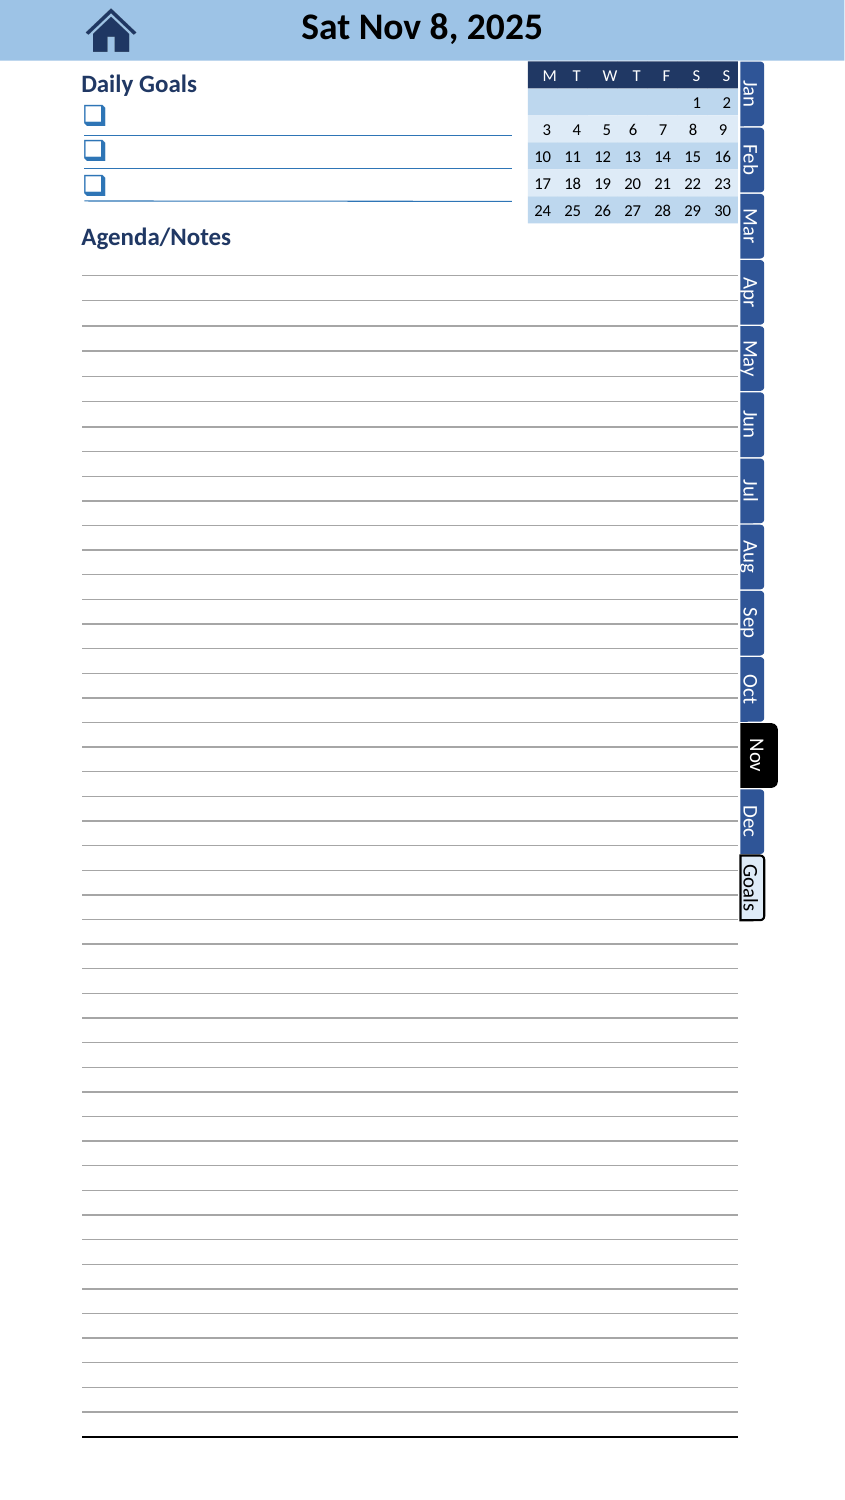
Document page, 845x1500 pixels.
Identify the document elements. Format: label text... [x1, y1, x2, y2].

list Sat Nov 8, 2025 [190, 0, 655, 61]
picture [82, 1, 140, 59]
